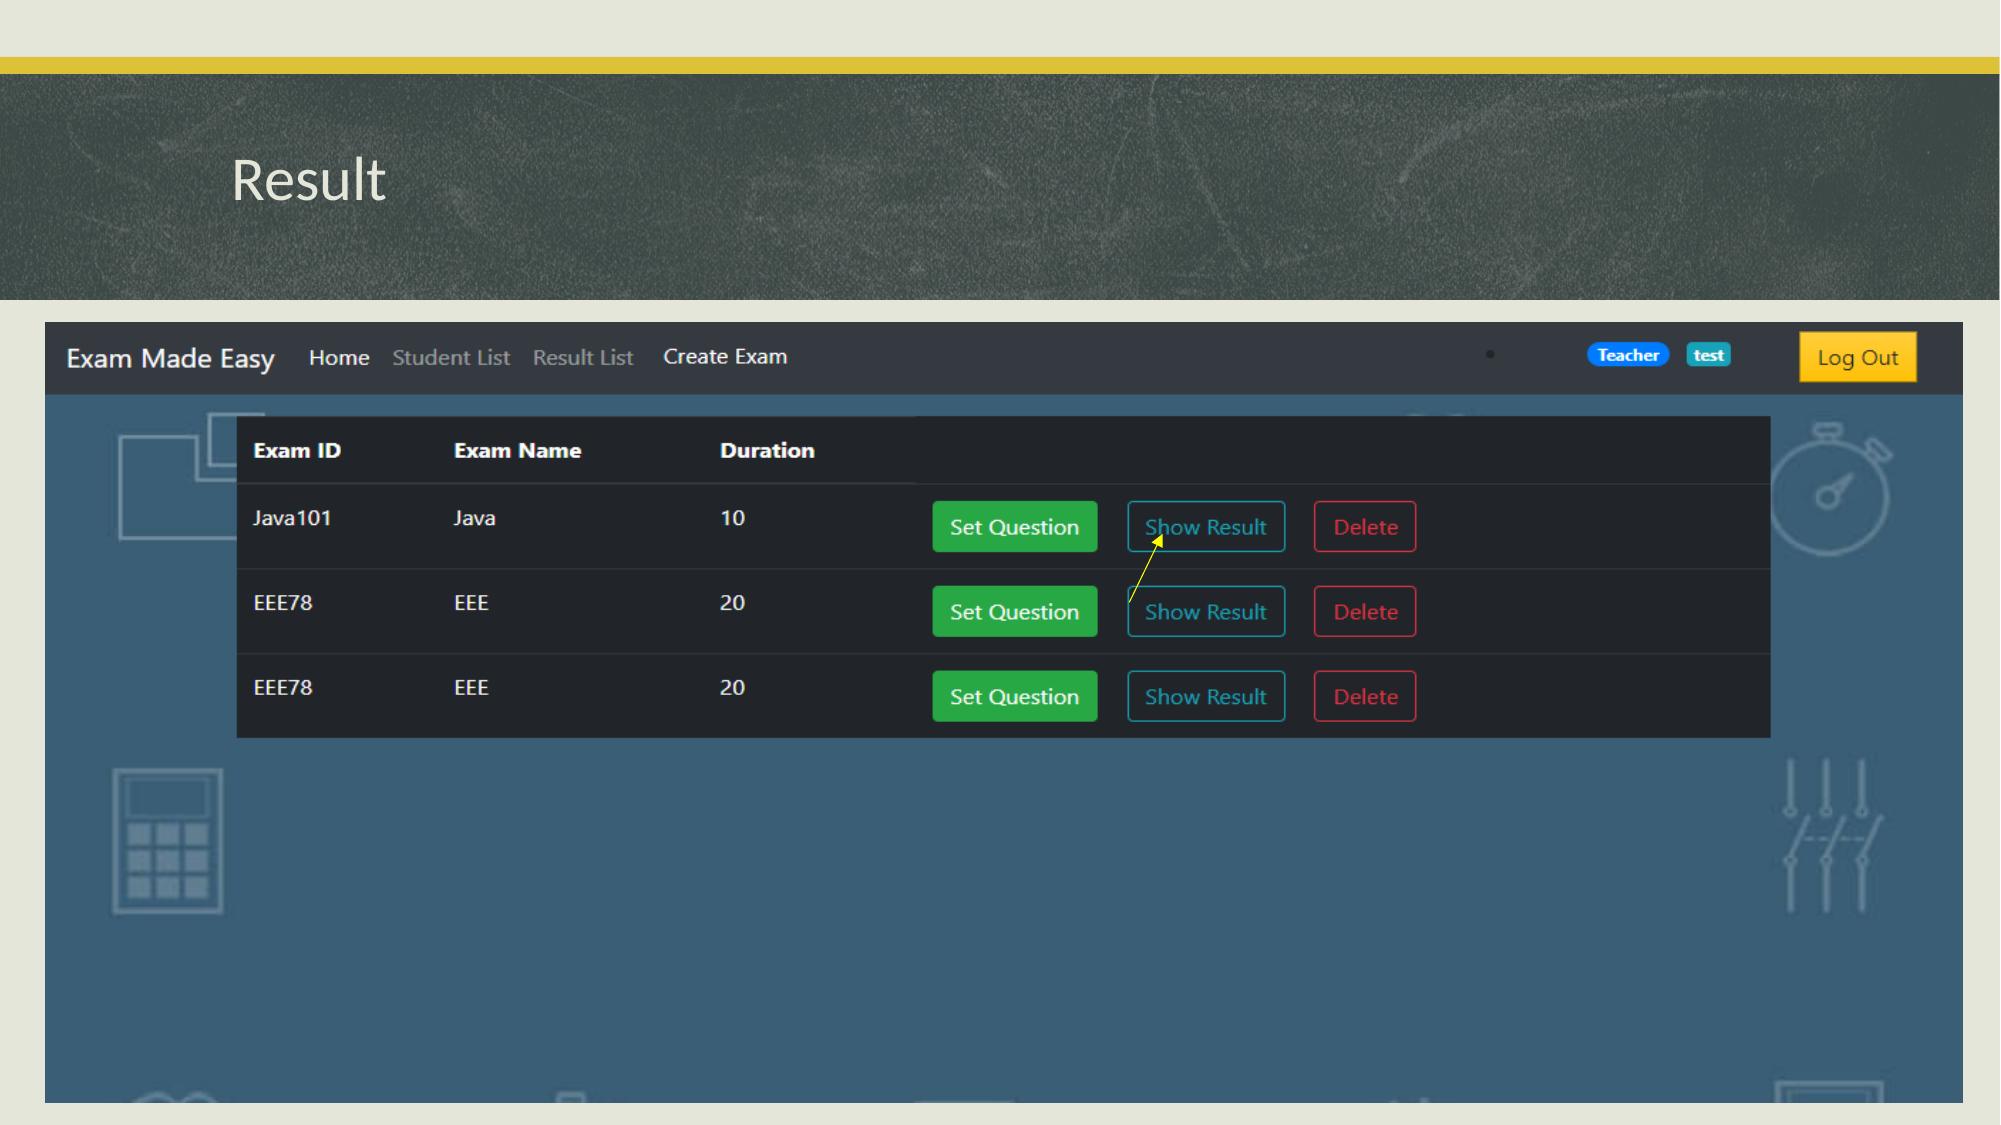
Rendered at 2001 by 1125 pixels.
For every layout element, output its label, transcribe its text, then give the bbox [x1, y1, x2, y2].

title Result [216, 67, 1797, 291]
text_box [1129, 533, 1163, 603]
picture [44, 322, 1963, 1103]
picture [0, 74, 2000, 300]
